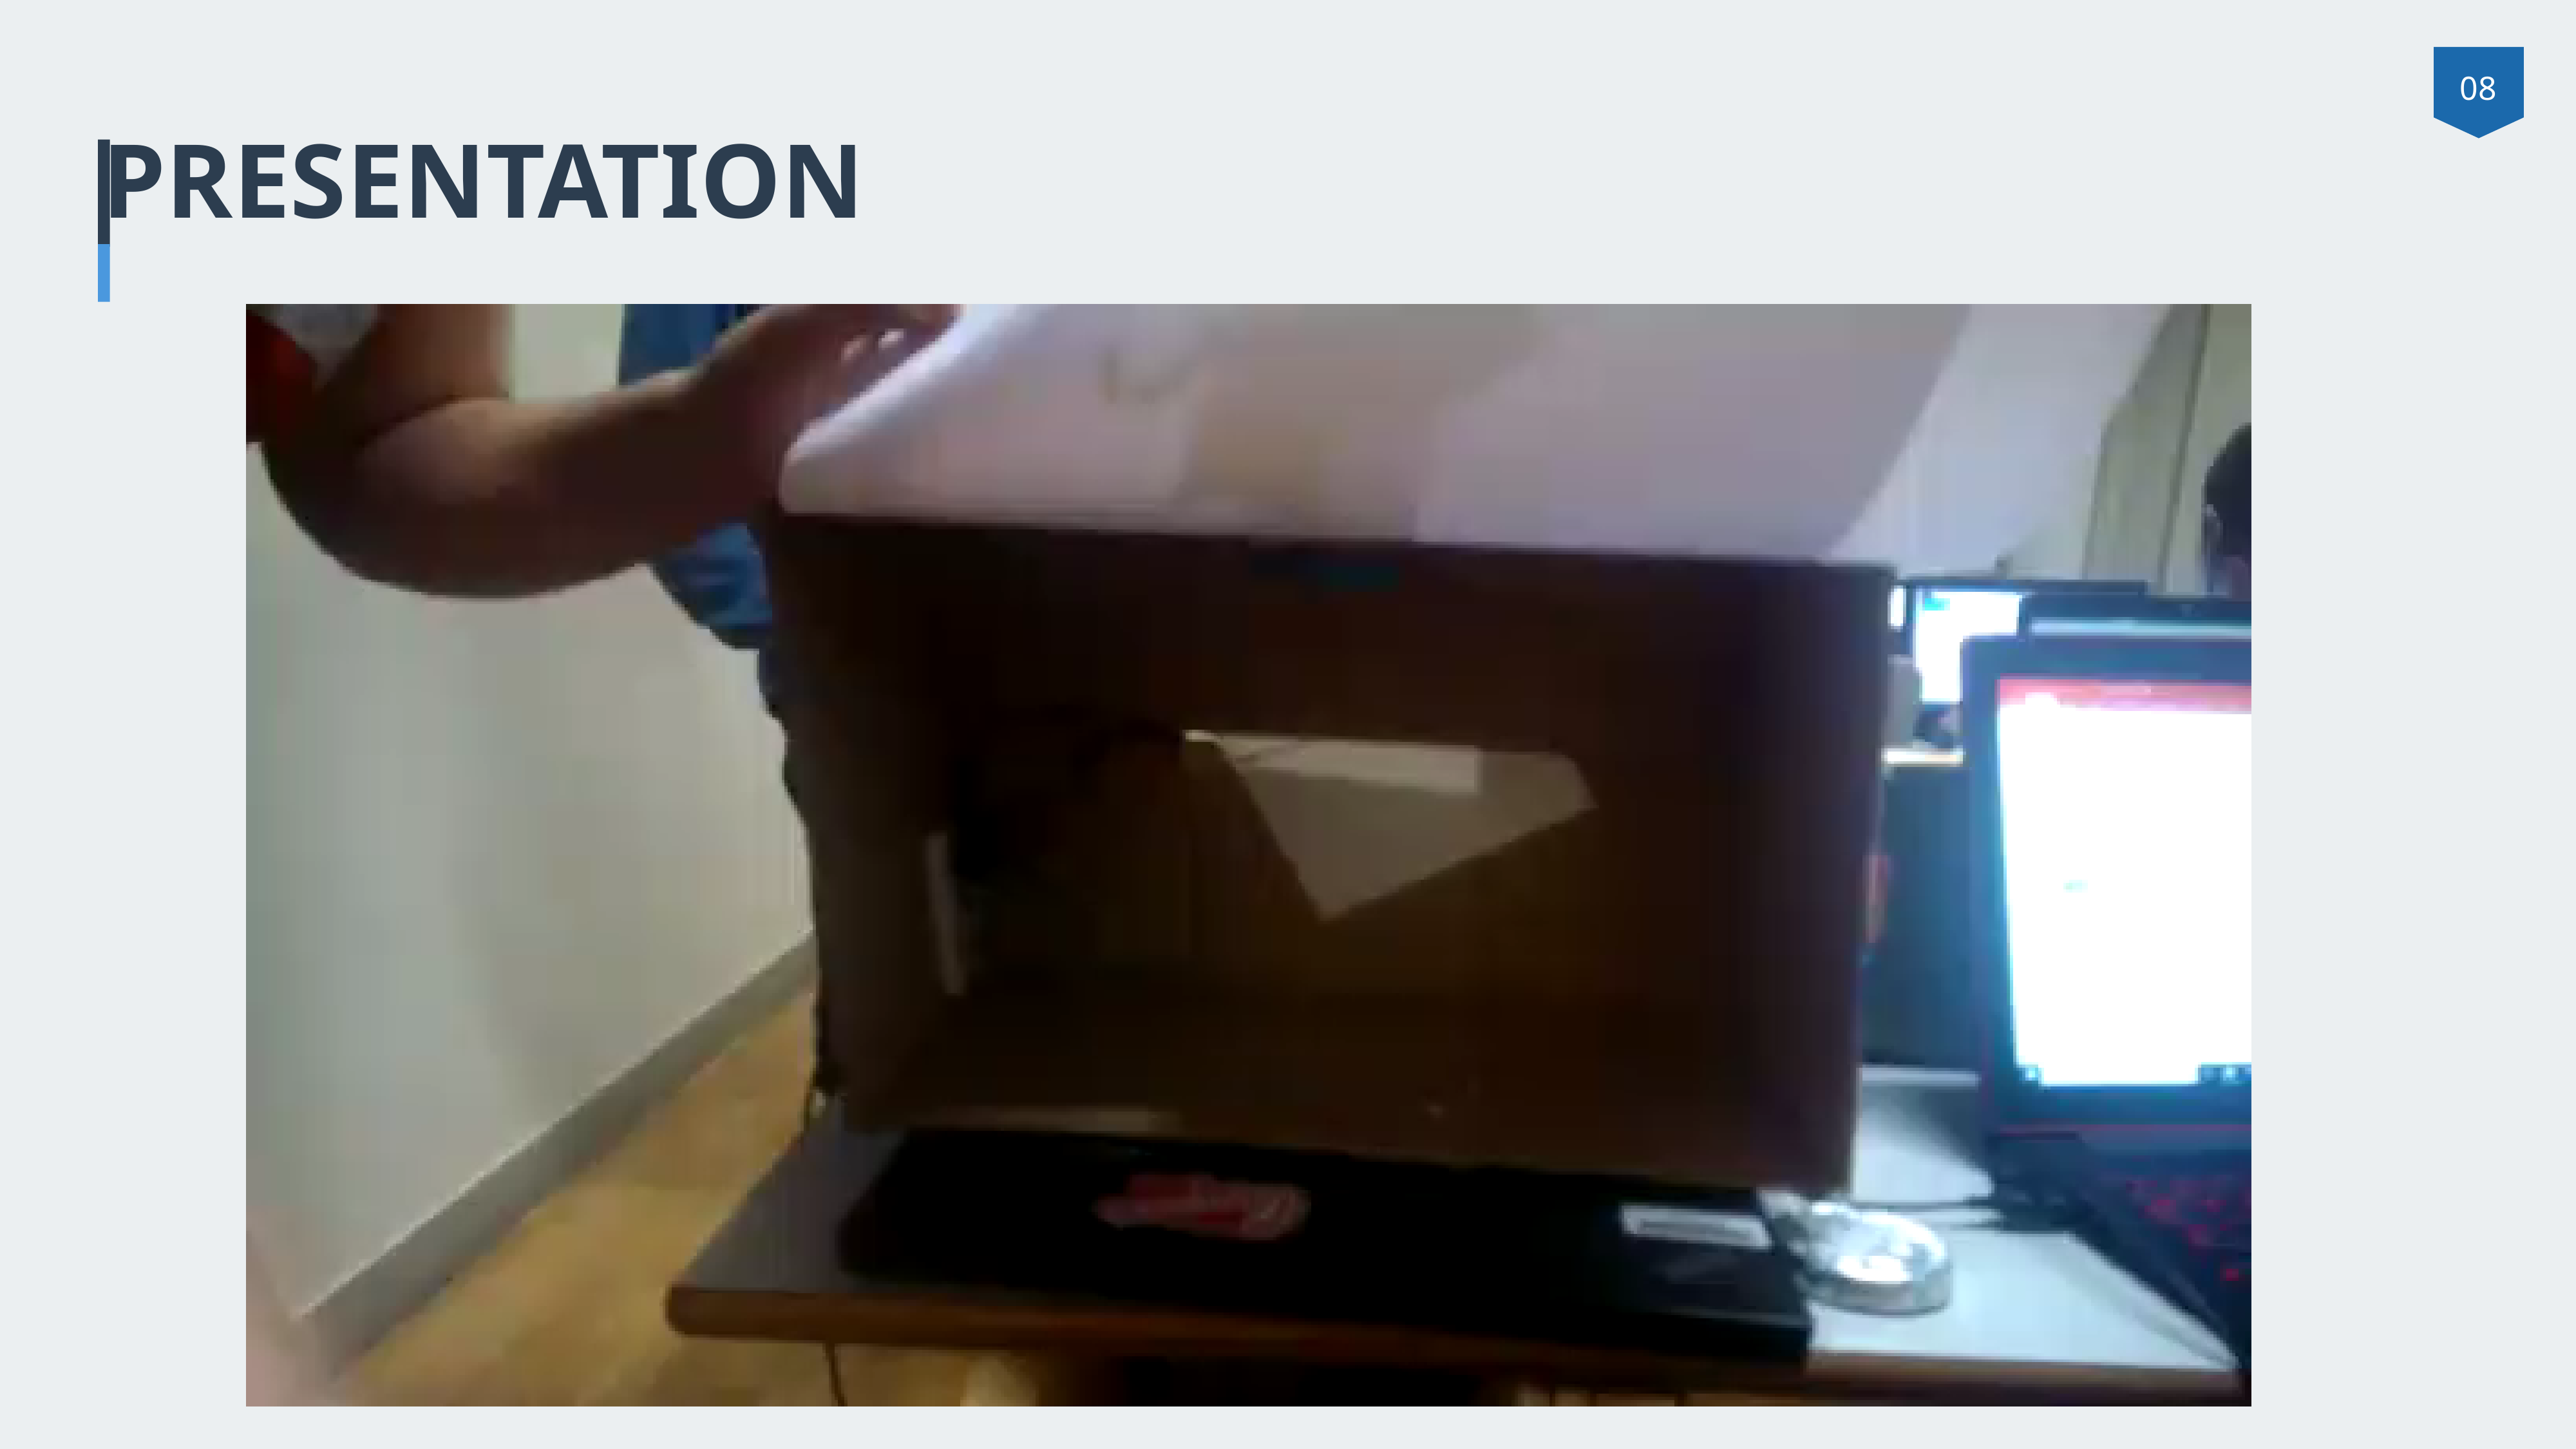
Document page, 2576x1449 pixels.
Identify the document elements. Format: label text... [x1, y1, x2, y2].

text_box 08 [2459, 68, 2497, 107]
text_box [245, 303, 2251, 1407]
text_box PRESENTATION [102, 115, 864, 238]
